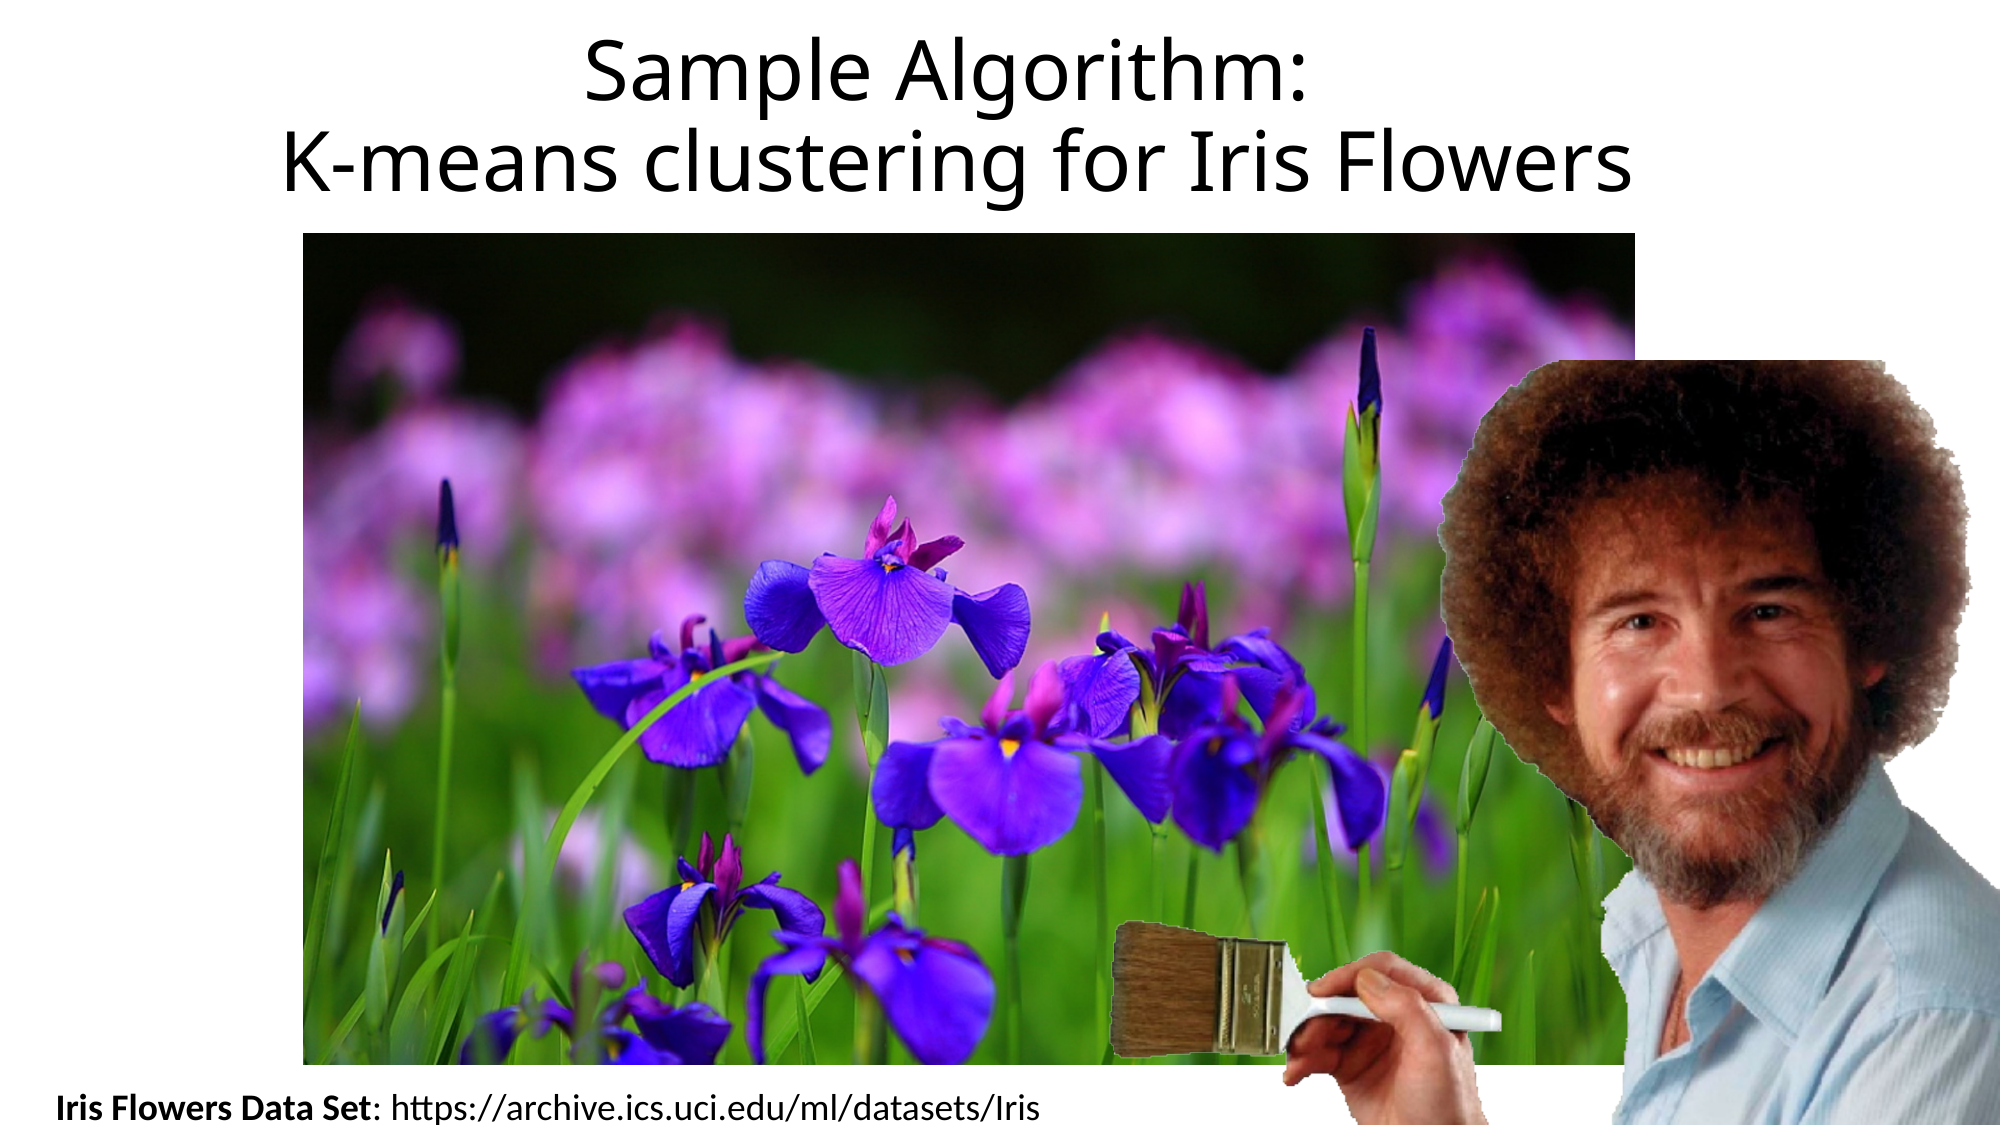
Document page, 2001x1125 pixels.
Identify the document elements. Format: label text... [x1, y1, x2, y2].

title Sample Algorithm: K-means clustering for Iris Flowers [251, 10, 1664, 228]
text_box Iris Flowers Data Set: https://archive.ics.uci.edu/ml/datasets/Iris [40, 1075, 1057, 1125]
picture [303, 233, 2000, 1125]
